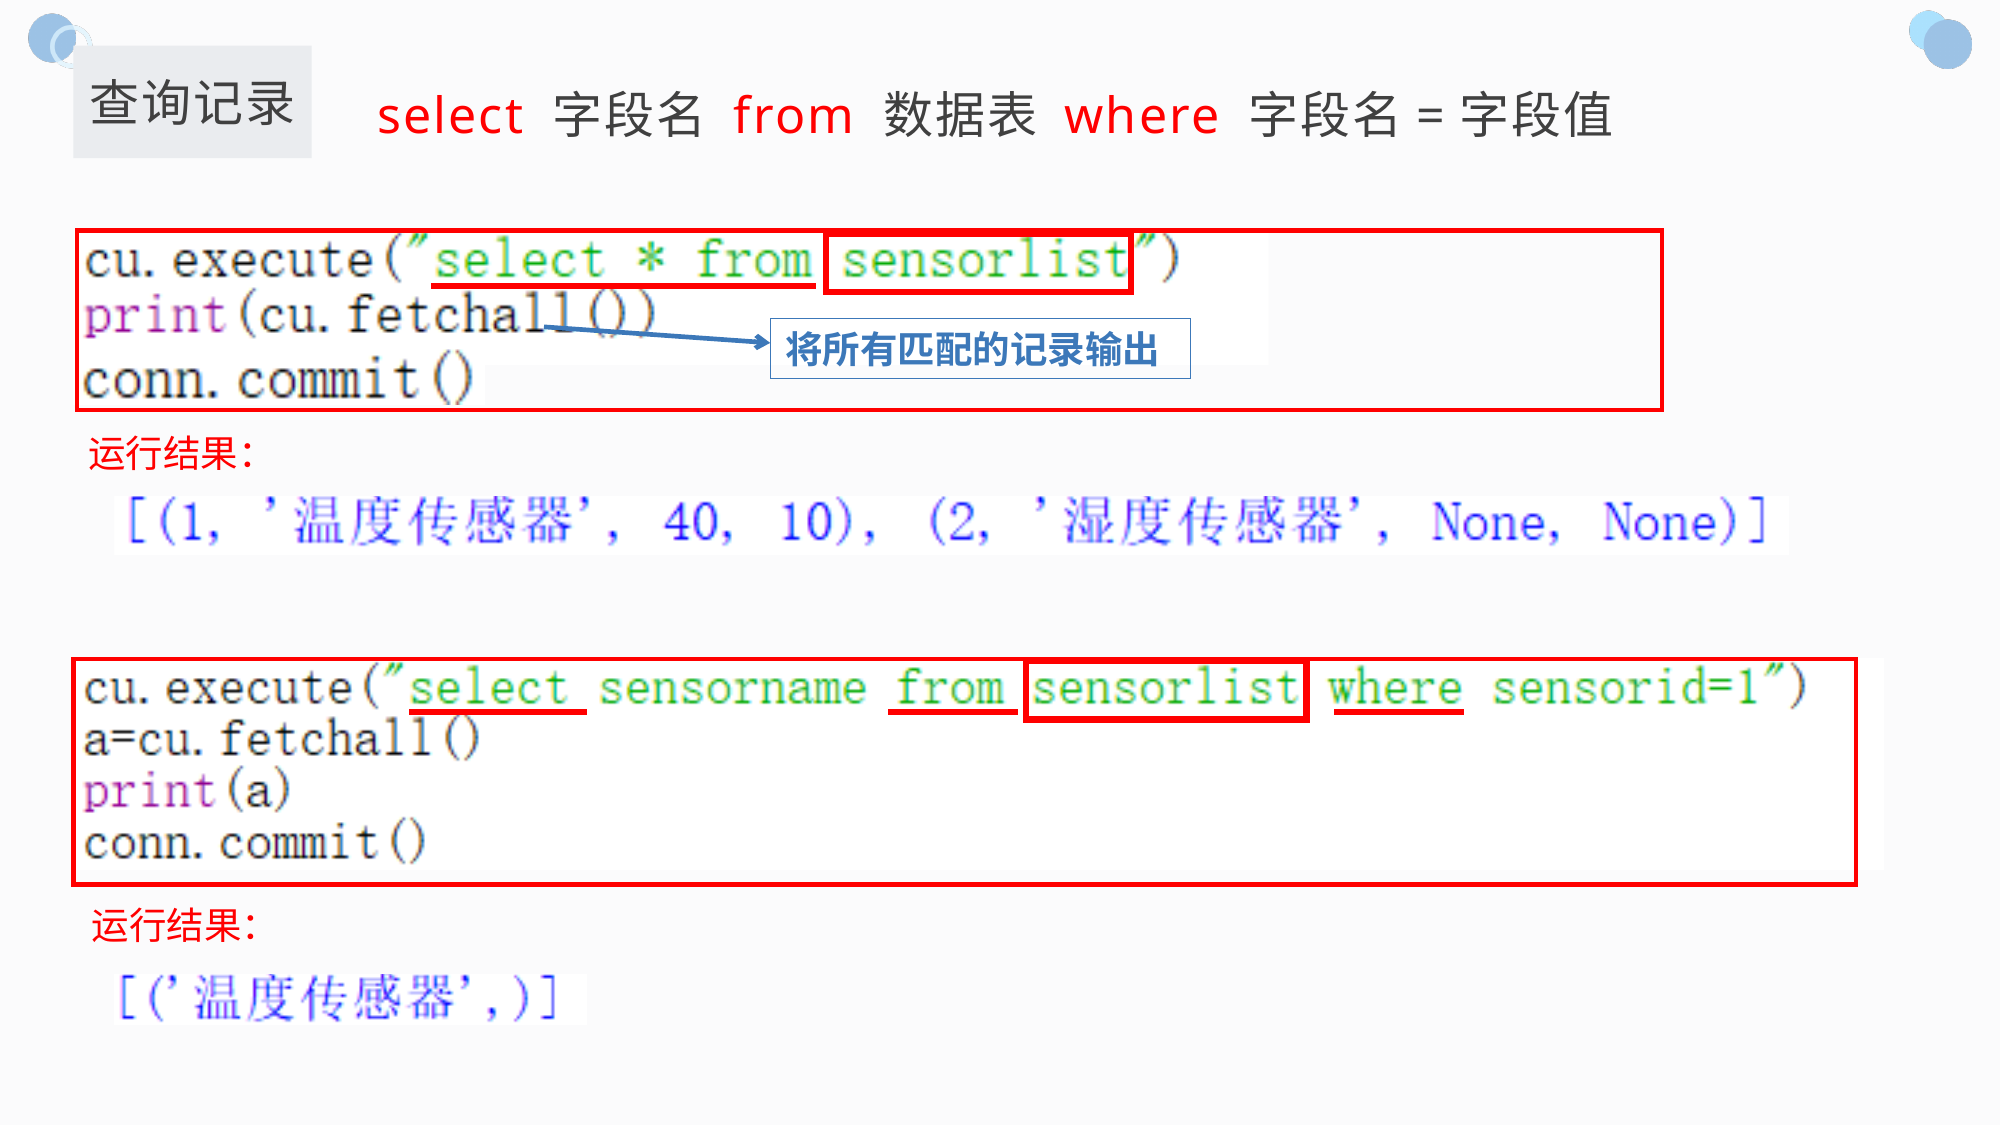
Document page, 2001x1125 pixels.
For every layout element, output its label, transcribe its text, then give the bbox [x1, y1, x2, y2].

picture [73, 658, 1884, 870]
text_box [72, 658, 1857, 885]
picture [1881, 0, 2000, 80]
text_box 运行结果： [76, 895, 413, 955]
text_box select 字段名 from 数据表 where 字段名=字段值 [362, 45, 1761, 151]
text_box [76, 230, 1663, 411]
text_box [543, 326, 771, 343]
picture [113, 974, 587, 1025]
text_box [73, 45, 312, 159]
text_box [73, 230, 1269, 405]
picture [0, 0, 118, 80]
text_box 查询记录 [74, 64, 311, 139]
text_box 运行结果： [73, 422, 410, 483]
picture [113, 496, 1790, 555]
